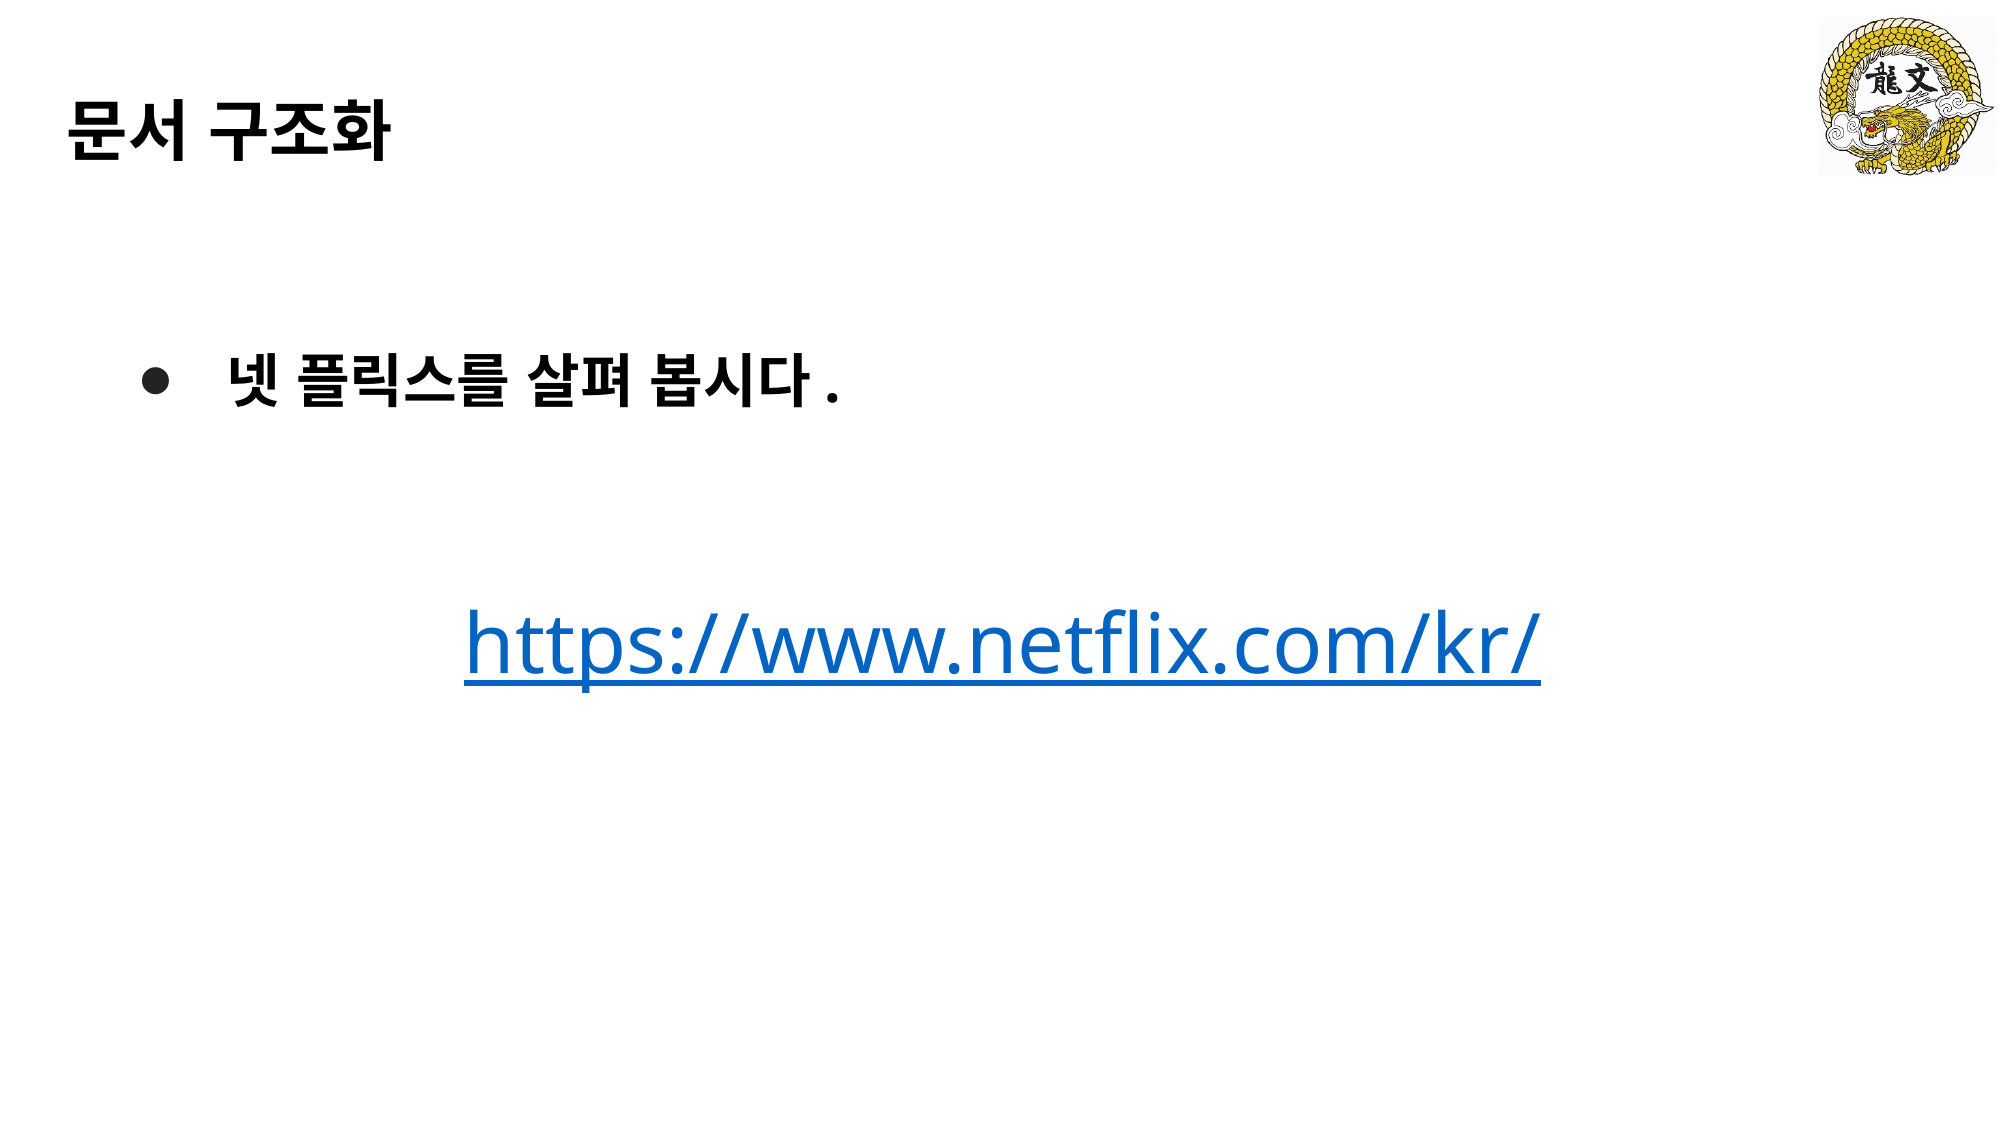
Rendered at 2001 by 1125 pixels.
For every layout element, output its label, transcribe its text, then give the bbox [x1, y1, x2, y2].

text_box ⚫️ 넷 플릭스를 살펴 봅시다. [116, 336, 856, 422]
text_box 문서 구조화 [52, 81, 534, 176]
text_box https://www.netflix.com/kr/ [449, 582, 1629, 711]
picture [1799, 0, 2000, 200]
